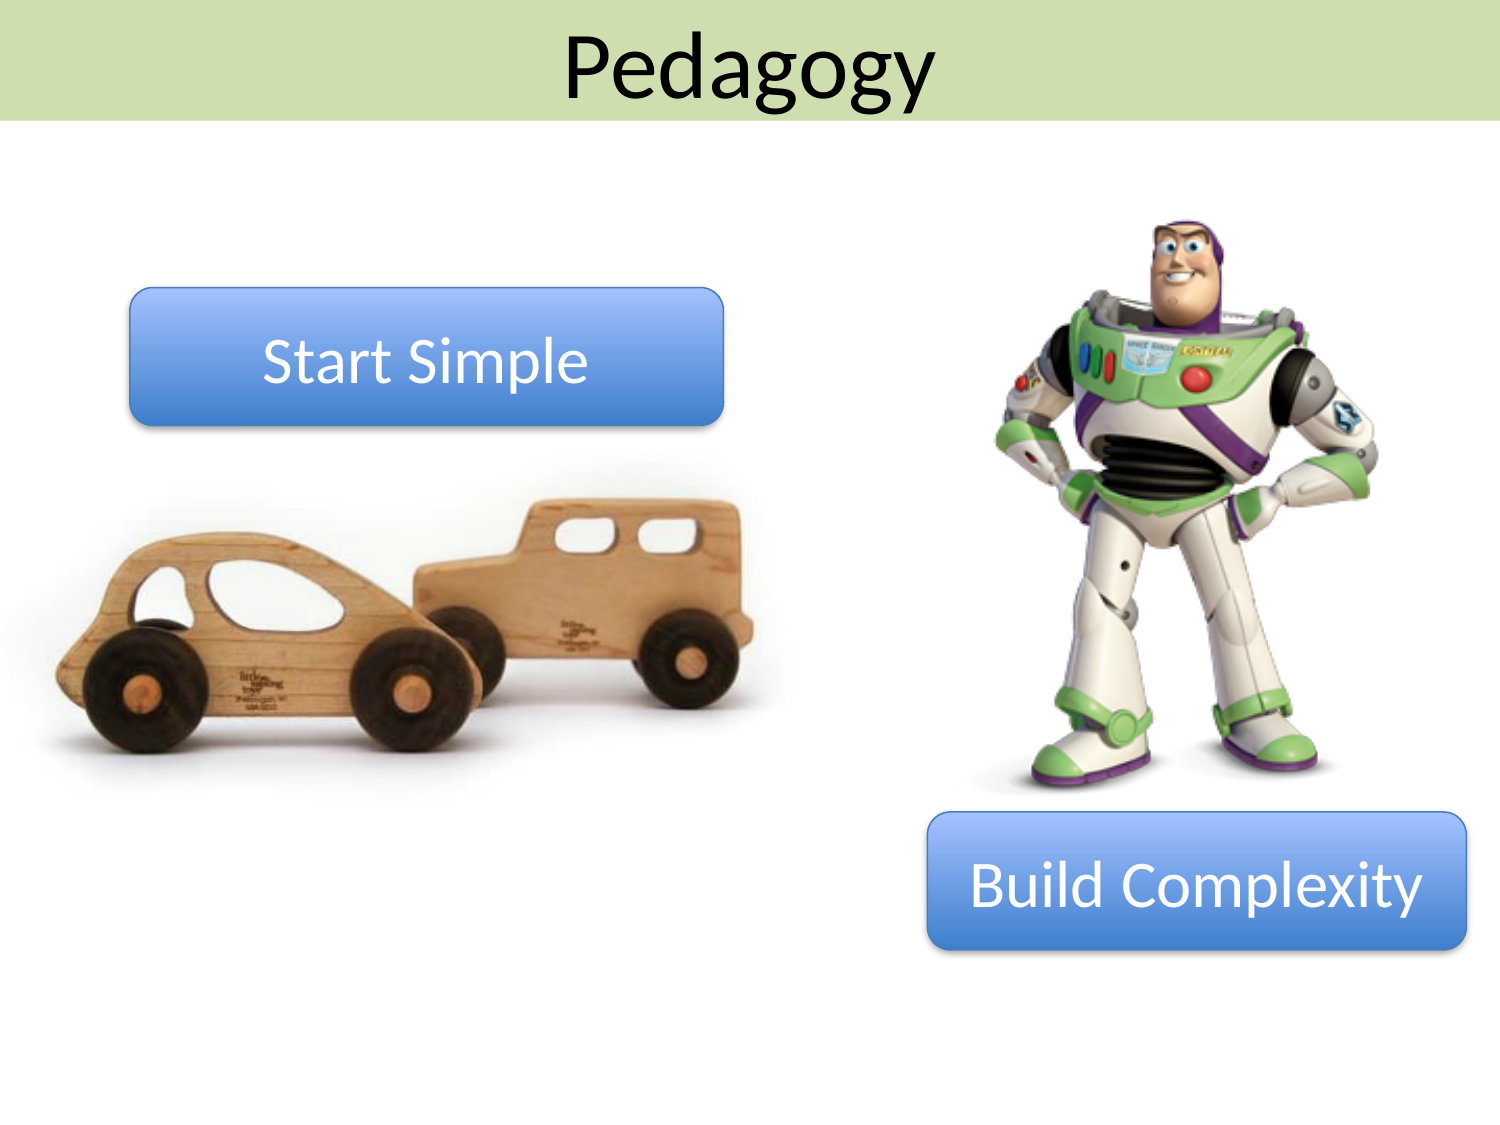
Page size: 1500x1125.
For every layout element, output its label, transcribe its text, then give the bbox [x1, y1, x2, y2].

picture [955, 201, 1414, 813]
text_box Pedagogy [0, 0, 1500, 121]
text_box Build Complexity [926, 811, 1468, 951]
text_box Start Simple [129, 286, 725, 348]
picture [0, 349, 826, 899]
